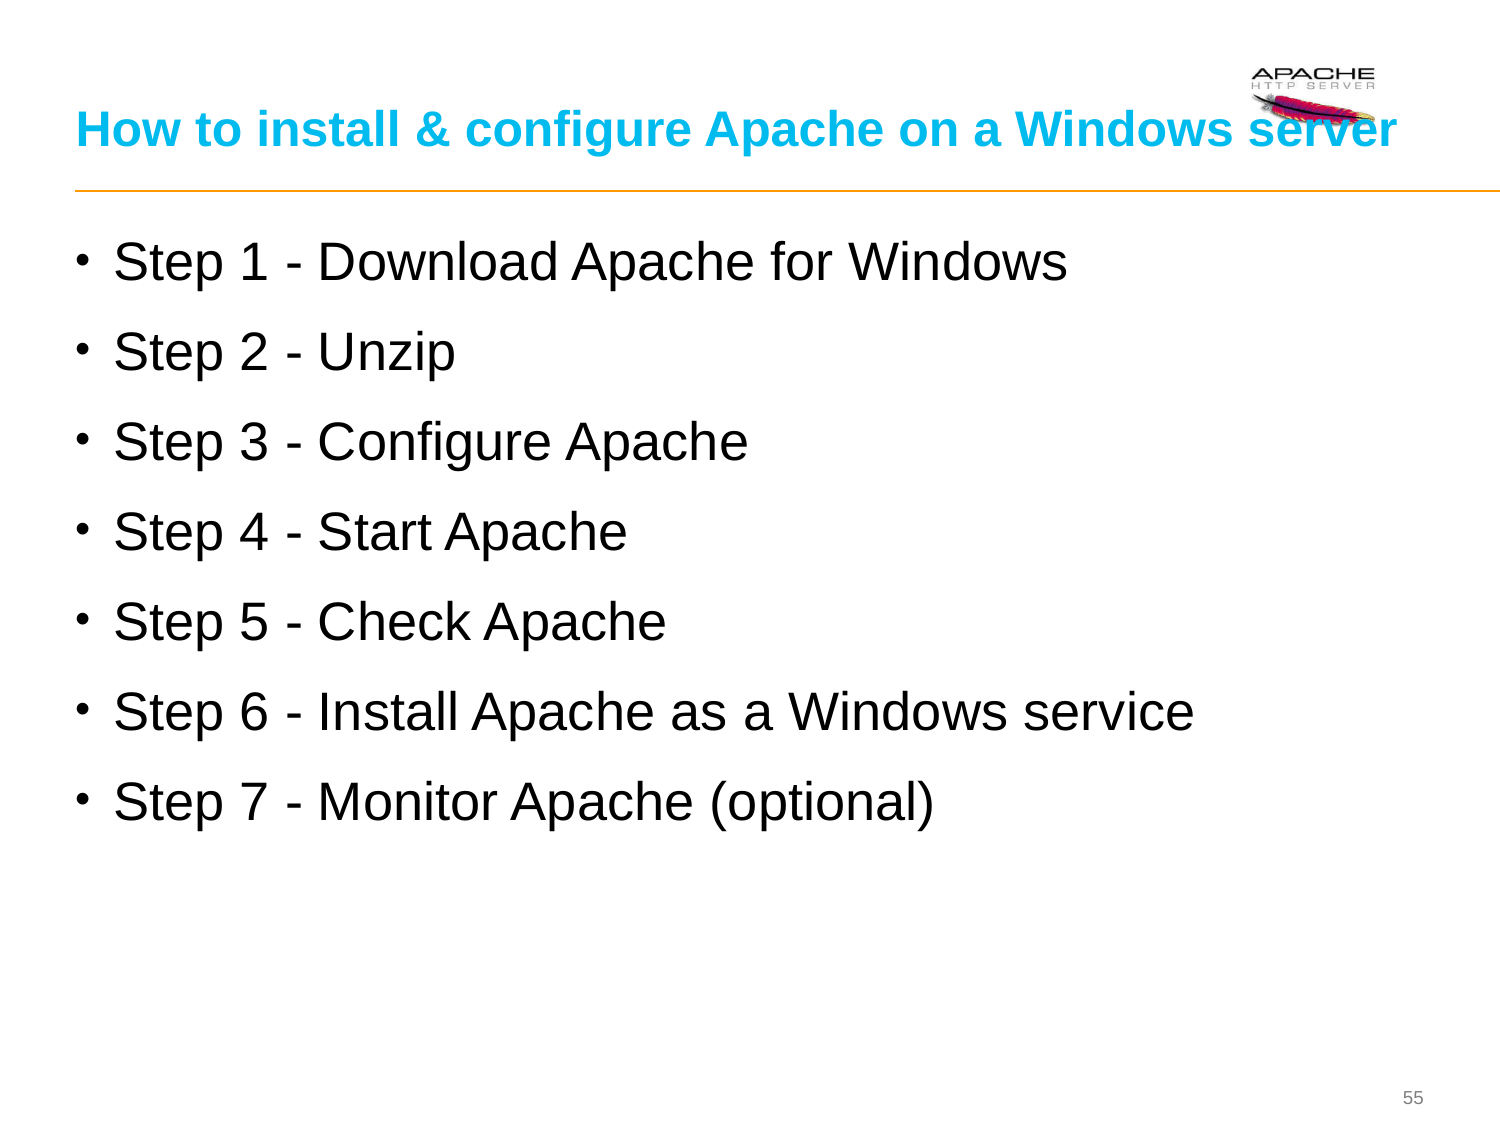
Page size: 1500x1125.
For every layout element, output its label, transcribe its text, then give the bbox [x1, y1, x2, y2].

list Step 1 - Download Apache for Windows Step 2 - Unzip Step 3 - Configure Apache Step 4 - Start Apache Step 5 - Check Apache Step 6 - Install Apache as a Windows service Step 7 - Monitor Apache (optional) [75, 226, 1425, 1018]
title How to install & configure Apache on a Windows server [75, 27, 1422, 157]
